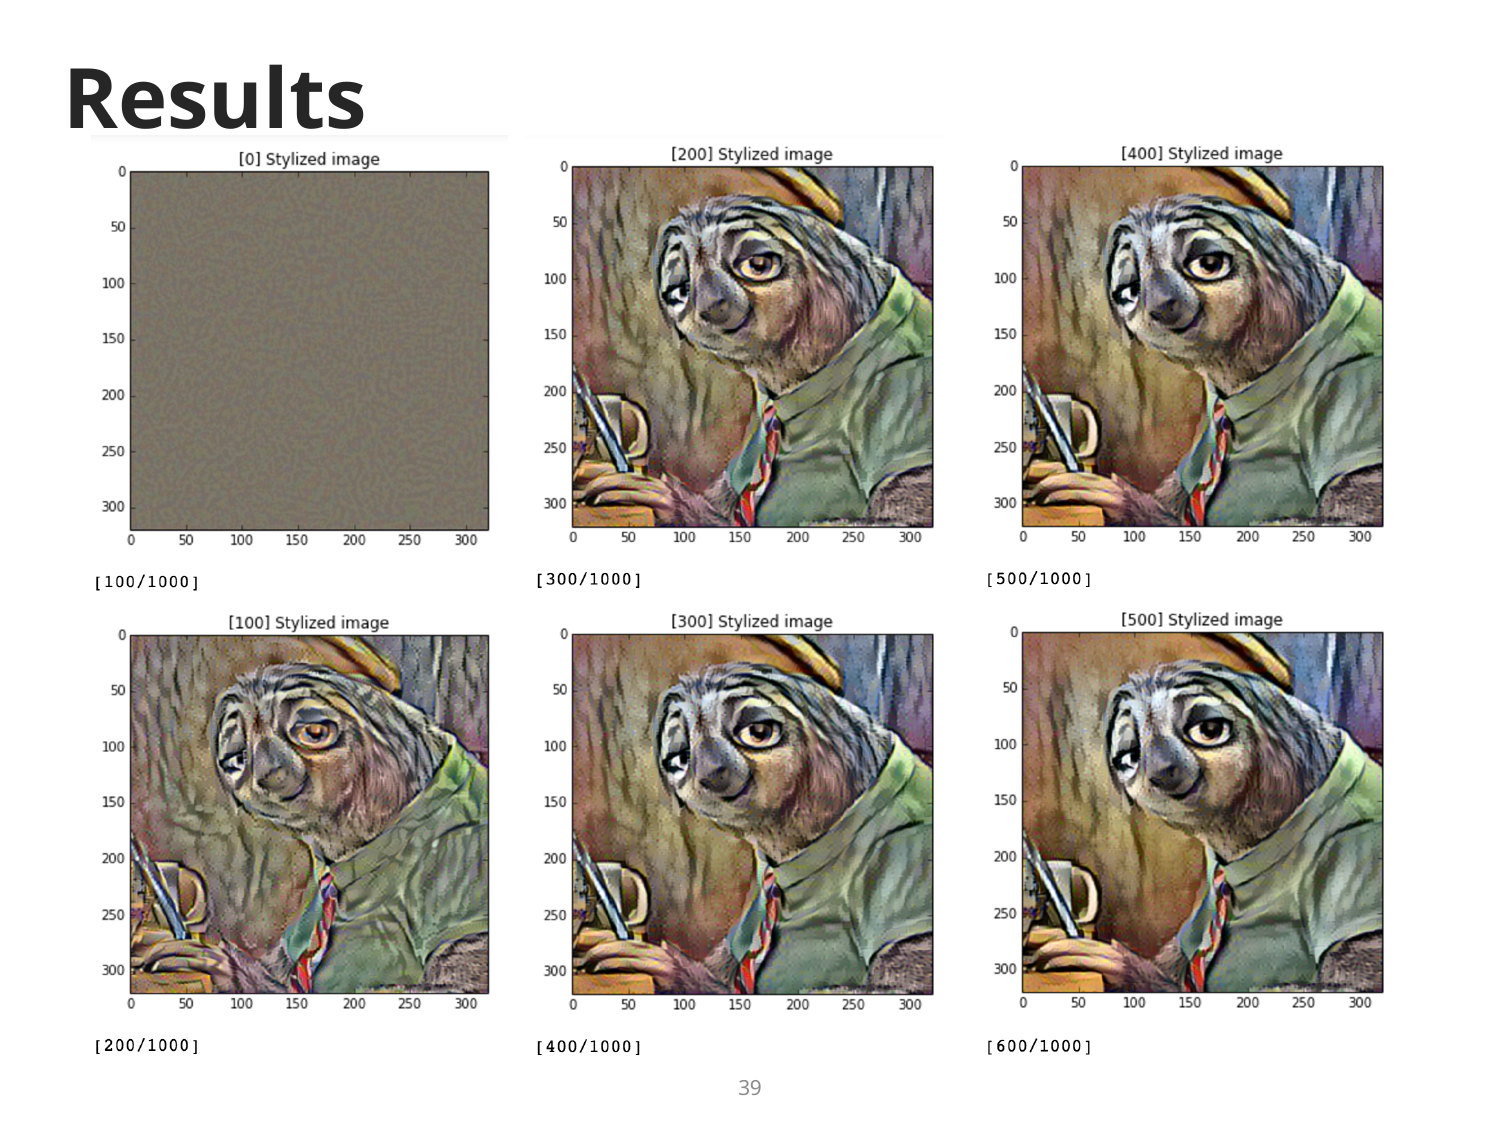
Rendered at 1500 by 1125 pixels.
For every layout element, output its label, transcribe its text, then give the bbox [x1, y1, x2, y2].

slide_number 39 [575, 1071, 925, 1119]
title Results [48, 41, 1456, 149]
picture [525, 135, 946, 1062]
picture [979, 137, 1397, 1064]
picture [91, 135, 509, 1062]
